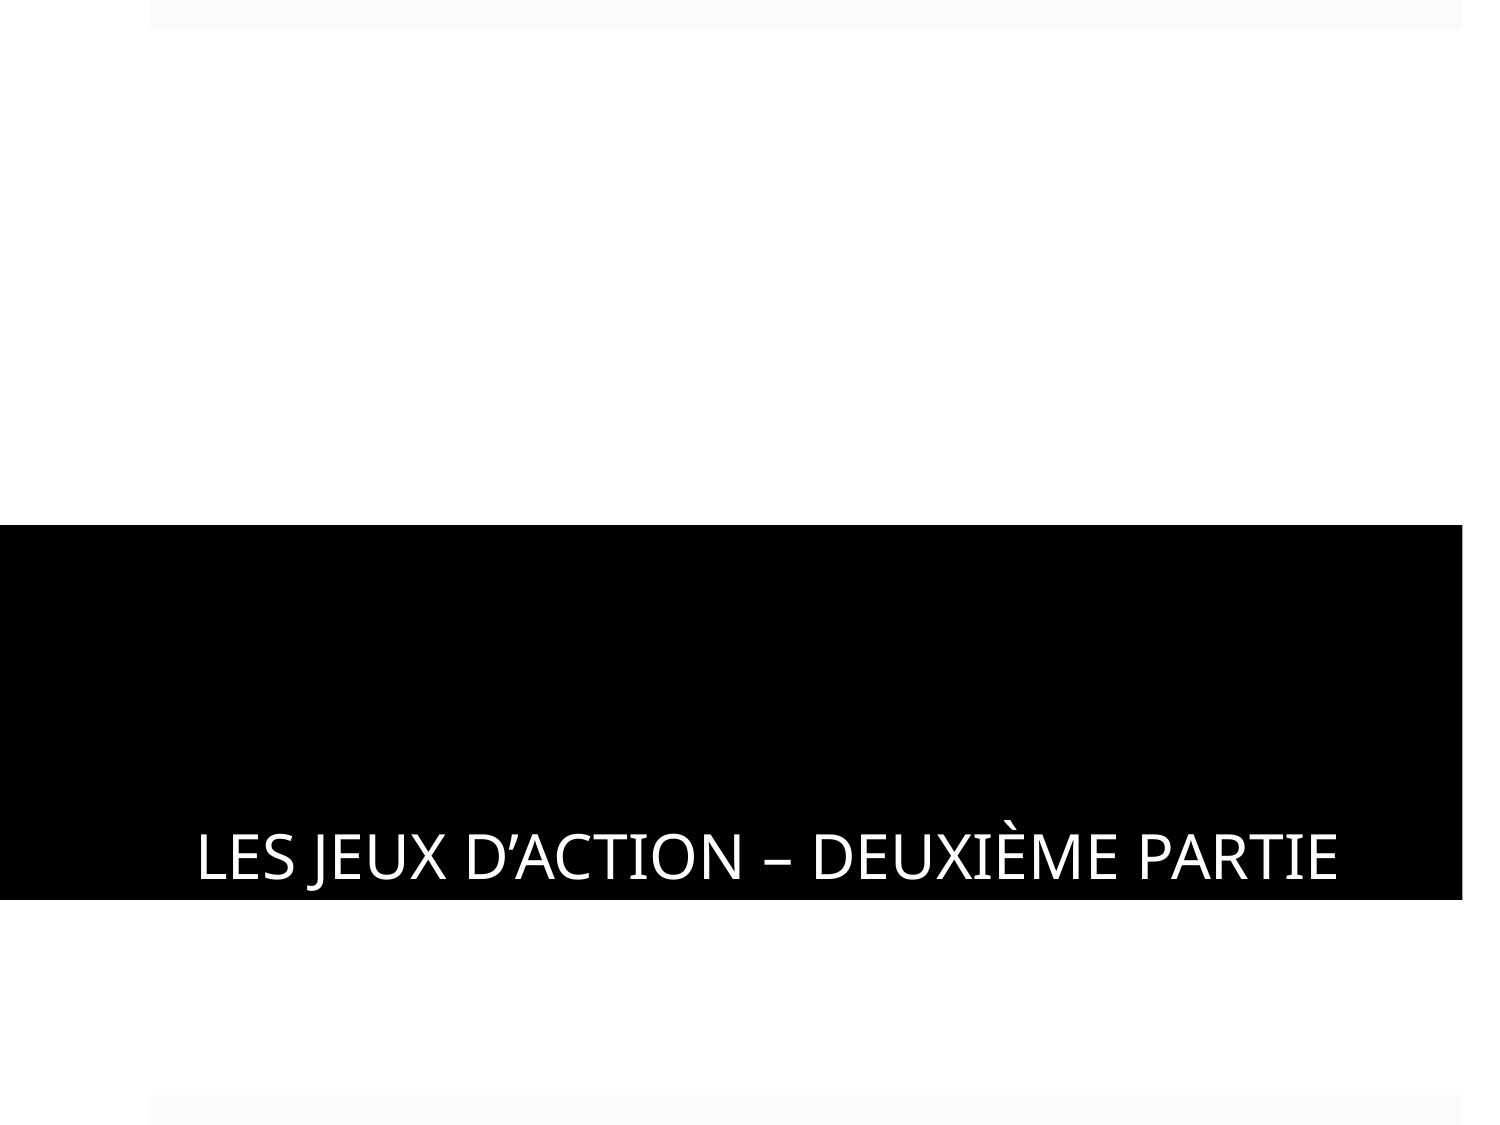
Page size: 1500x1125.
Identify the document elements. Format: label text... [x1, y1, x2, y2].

title Les Jeux d’action – DEUXième partie [0, 525, 1463, 900]
